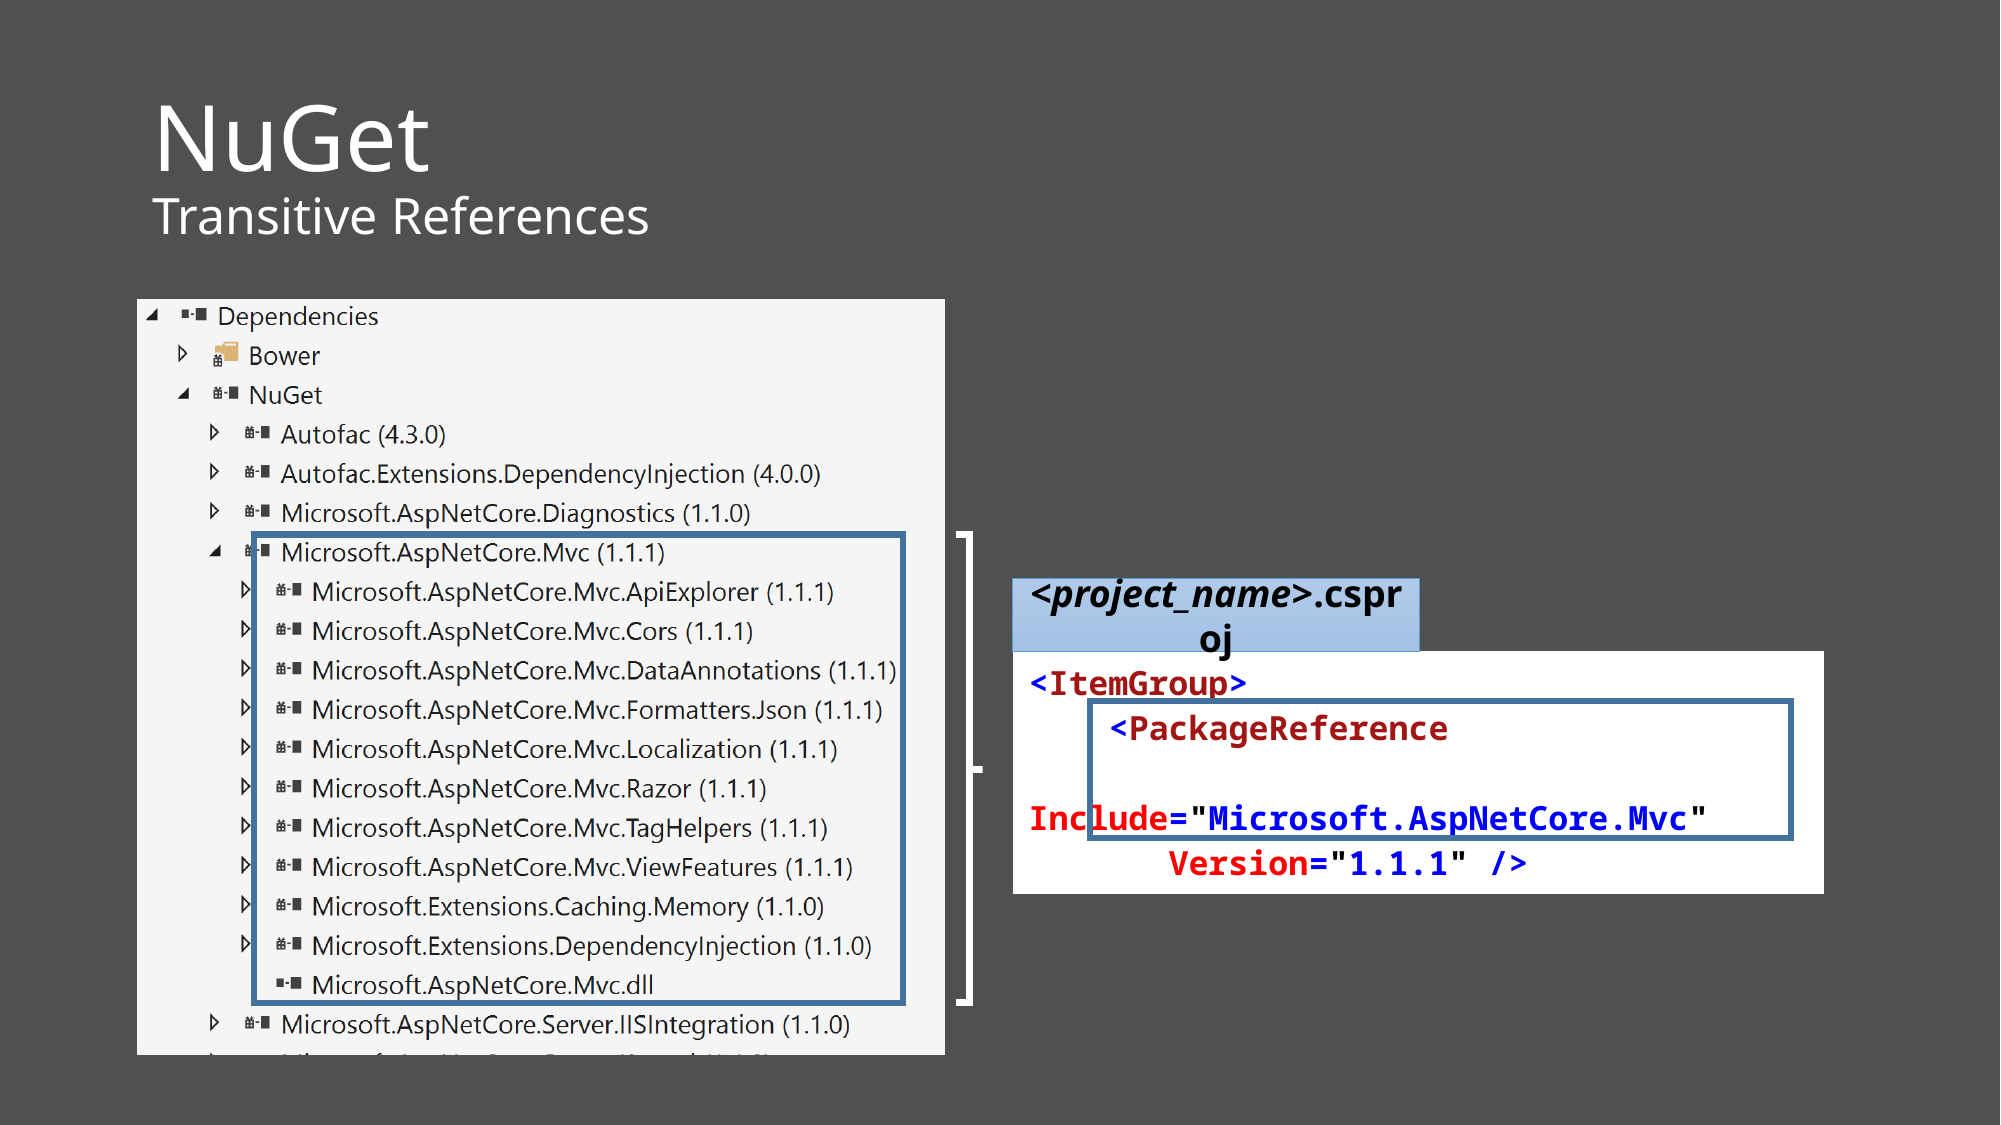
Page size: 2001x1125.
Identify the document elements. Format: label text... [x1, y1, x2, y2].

text_box [1089, 700, 1792, 839]
title NuGet Transitive References [137, 59, 1863, 278]
text_box [956, 534, 983, 1003]
table_header <ItemGroup> <PackageReference Include="Microsoft.AspNetCore.Mvc" Version="1.1.1" /> [1015, 653, 1822, 892]
picture [137, 299, 945, 1055]
text_box <project_name>.csproj [1012, 578, 1420, 652]
